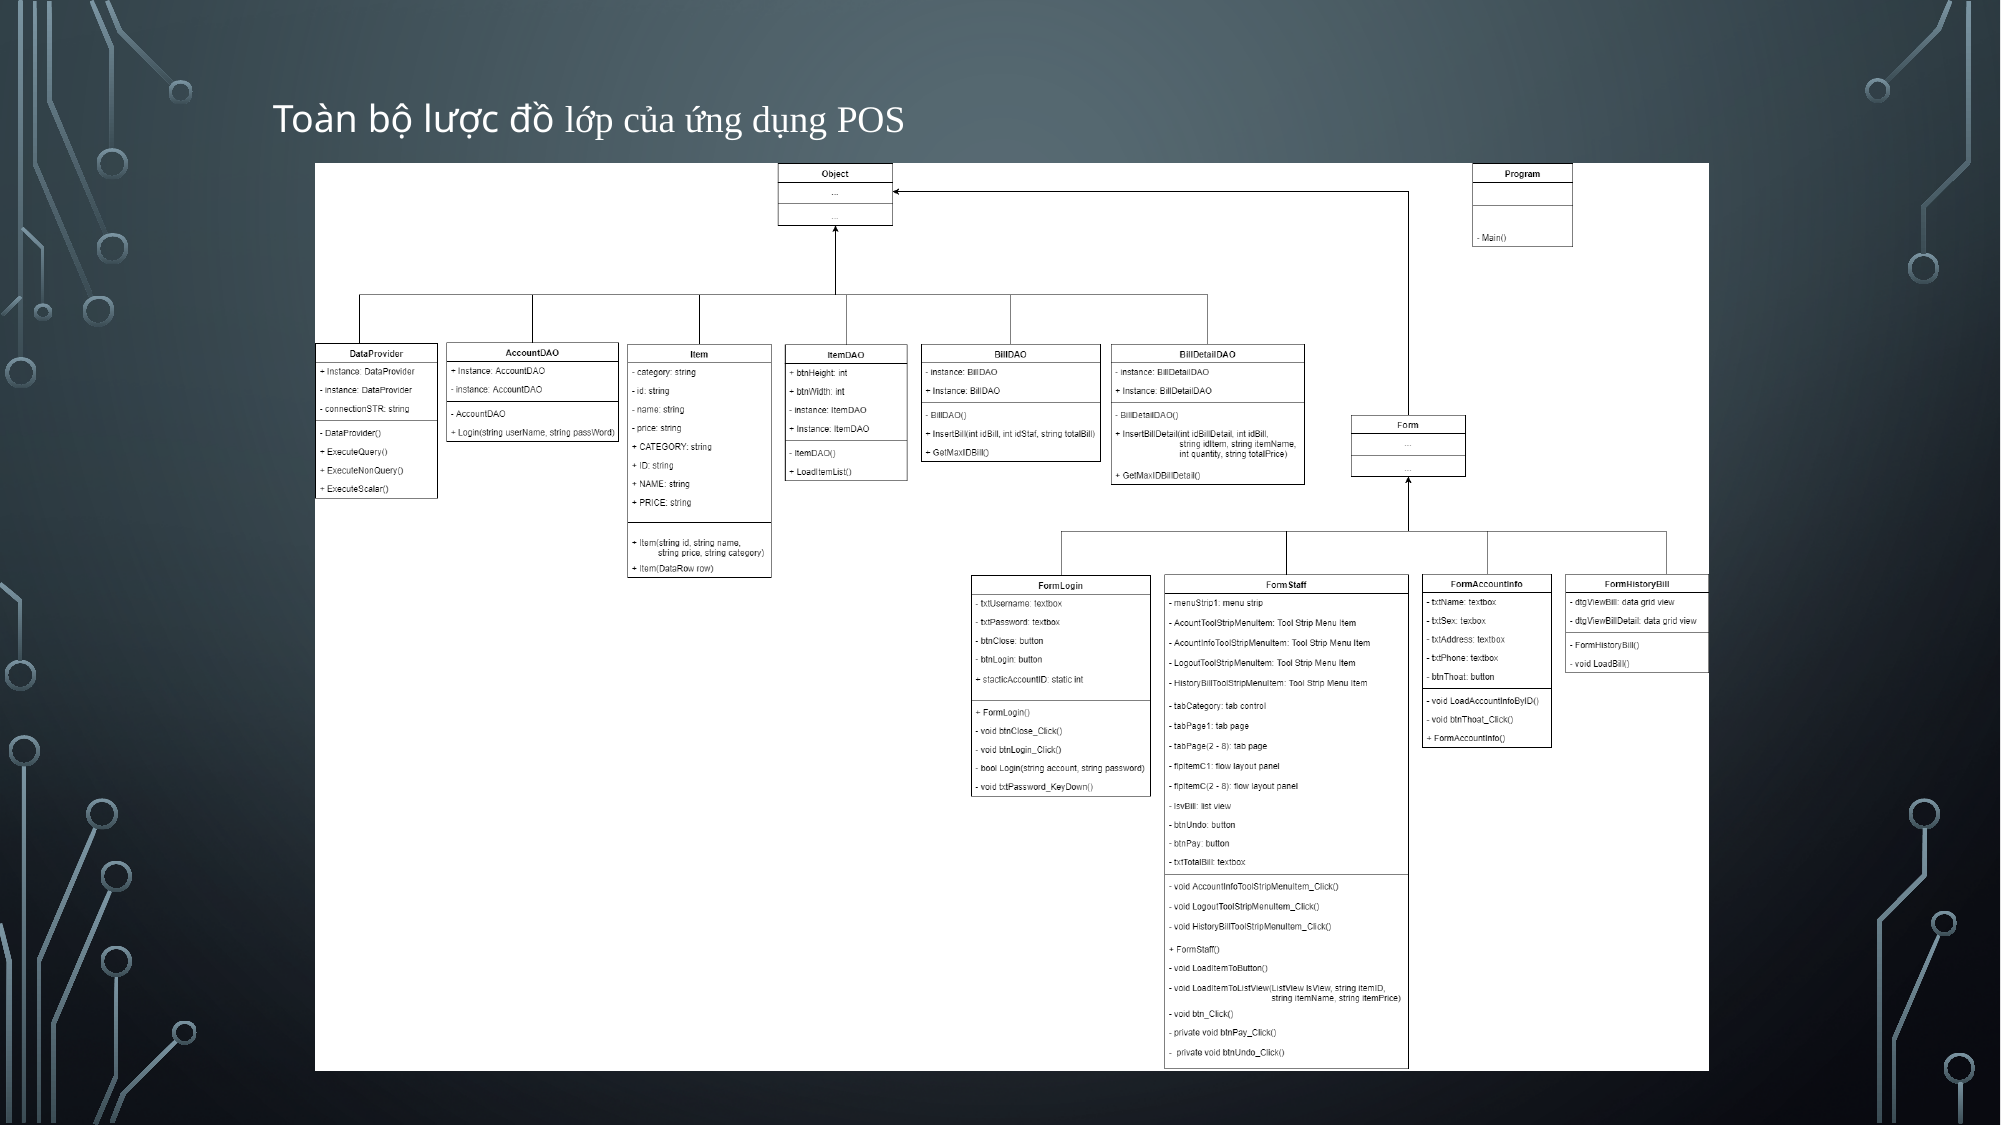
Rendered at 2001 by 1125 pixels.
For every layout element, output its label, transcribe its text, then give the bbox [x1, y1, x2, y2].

text_box Toàn bộ lược đồ lớp của ứng dụng POS [258, 87, 1039, 147]
picture [315, 162, 1709, 1071]
